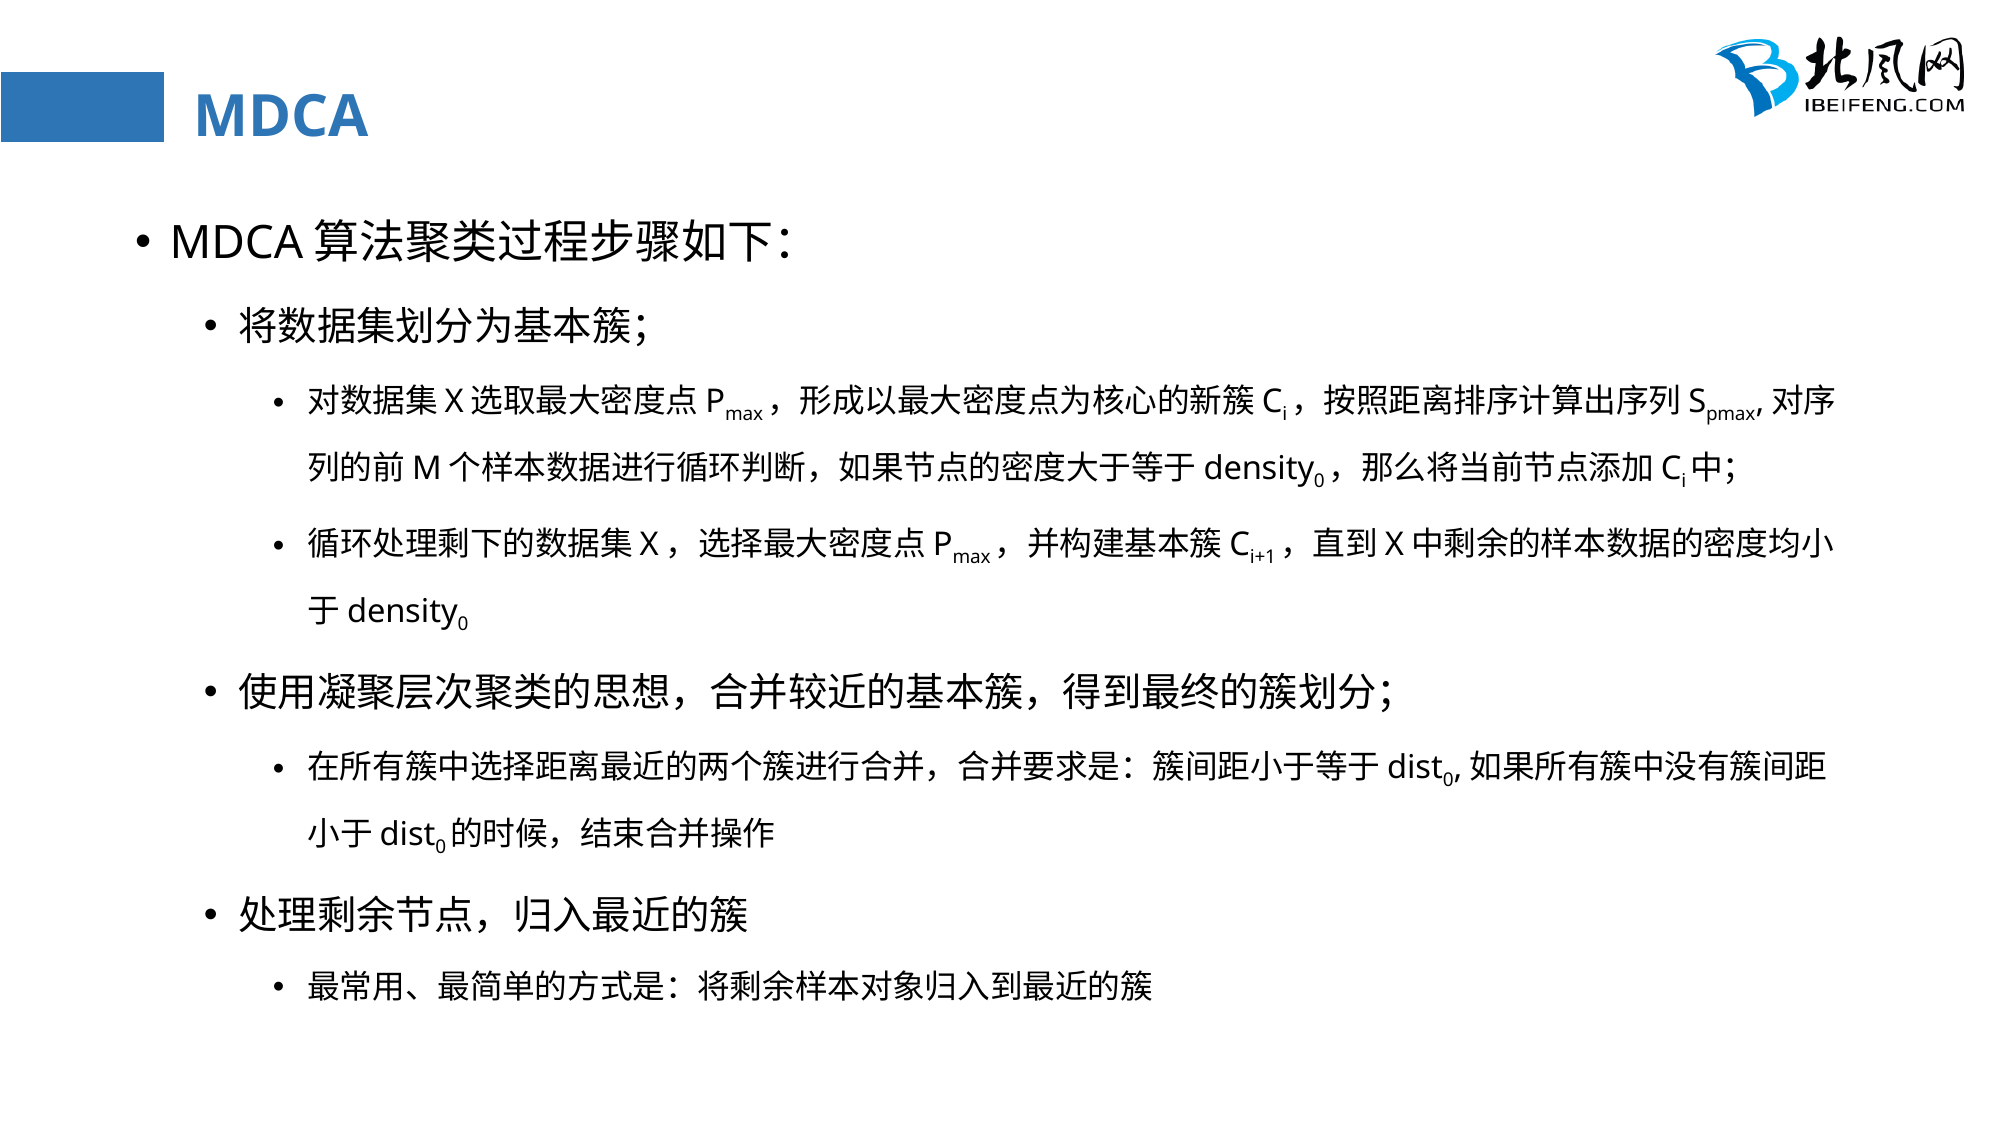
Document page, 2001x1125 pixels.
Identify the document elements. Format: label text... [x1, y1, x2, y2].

picture [1904, 27, 1974, 119]
list MDCA算法聚类过程步骤如下： 将数据集划分为基本簇； 对数据集X选取最大密度点Pmax，形成以最大密度点为核心的新簇Ci，按照距离排序计算出序列Spmax,对序列的前M个样本数据进行循环判断，如果节点的密度大于等于density0，那么将当前节点添加Ci中； 循环处理剩下的数据集X，选择最大密度点Pmax，并构建基本簇Ci+1，直到X中剩余的样本数据的密度均小于density0 使用凝聚层次聚类的思想，合并较近的基本簇，得到最终的簇划分； 在所有簇中选择距离最近的两个簇进行合并，合并要求是：簇间距小于等于dist0,如果所有簇中没有簇间距小于dist0的时候，结束合并操作 处理剩余节点，归入最近的簇 最常用、最简单的方式是：将剩余样本对象归入到最近的簇 [120, 177, 1863, 1014]
title MDCA [178, 27, 1904, 208]
